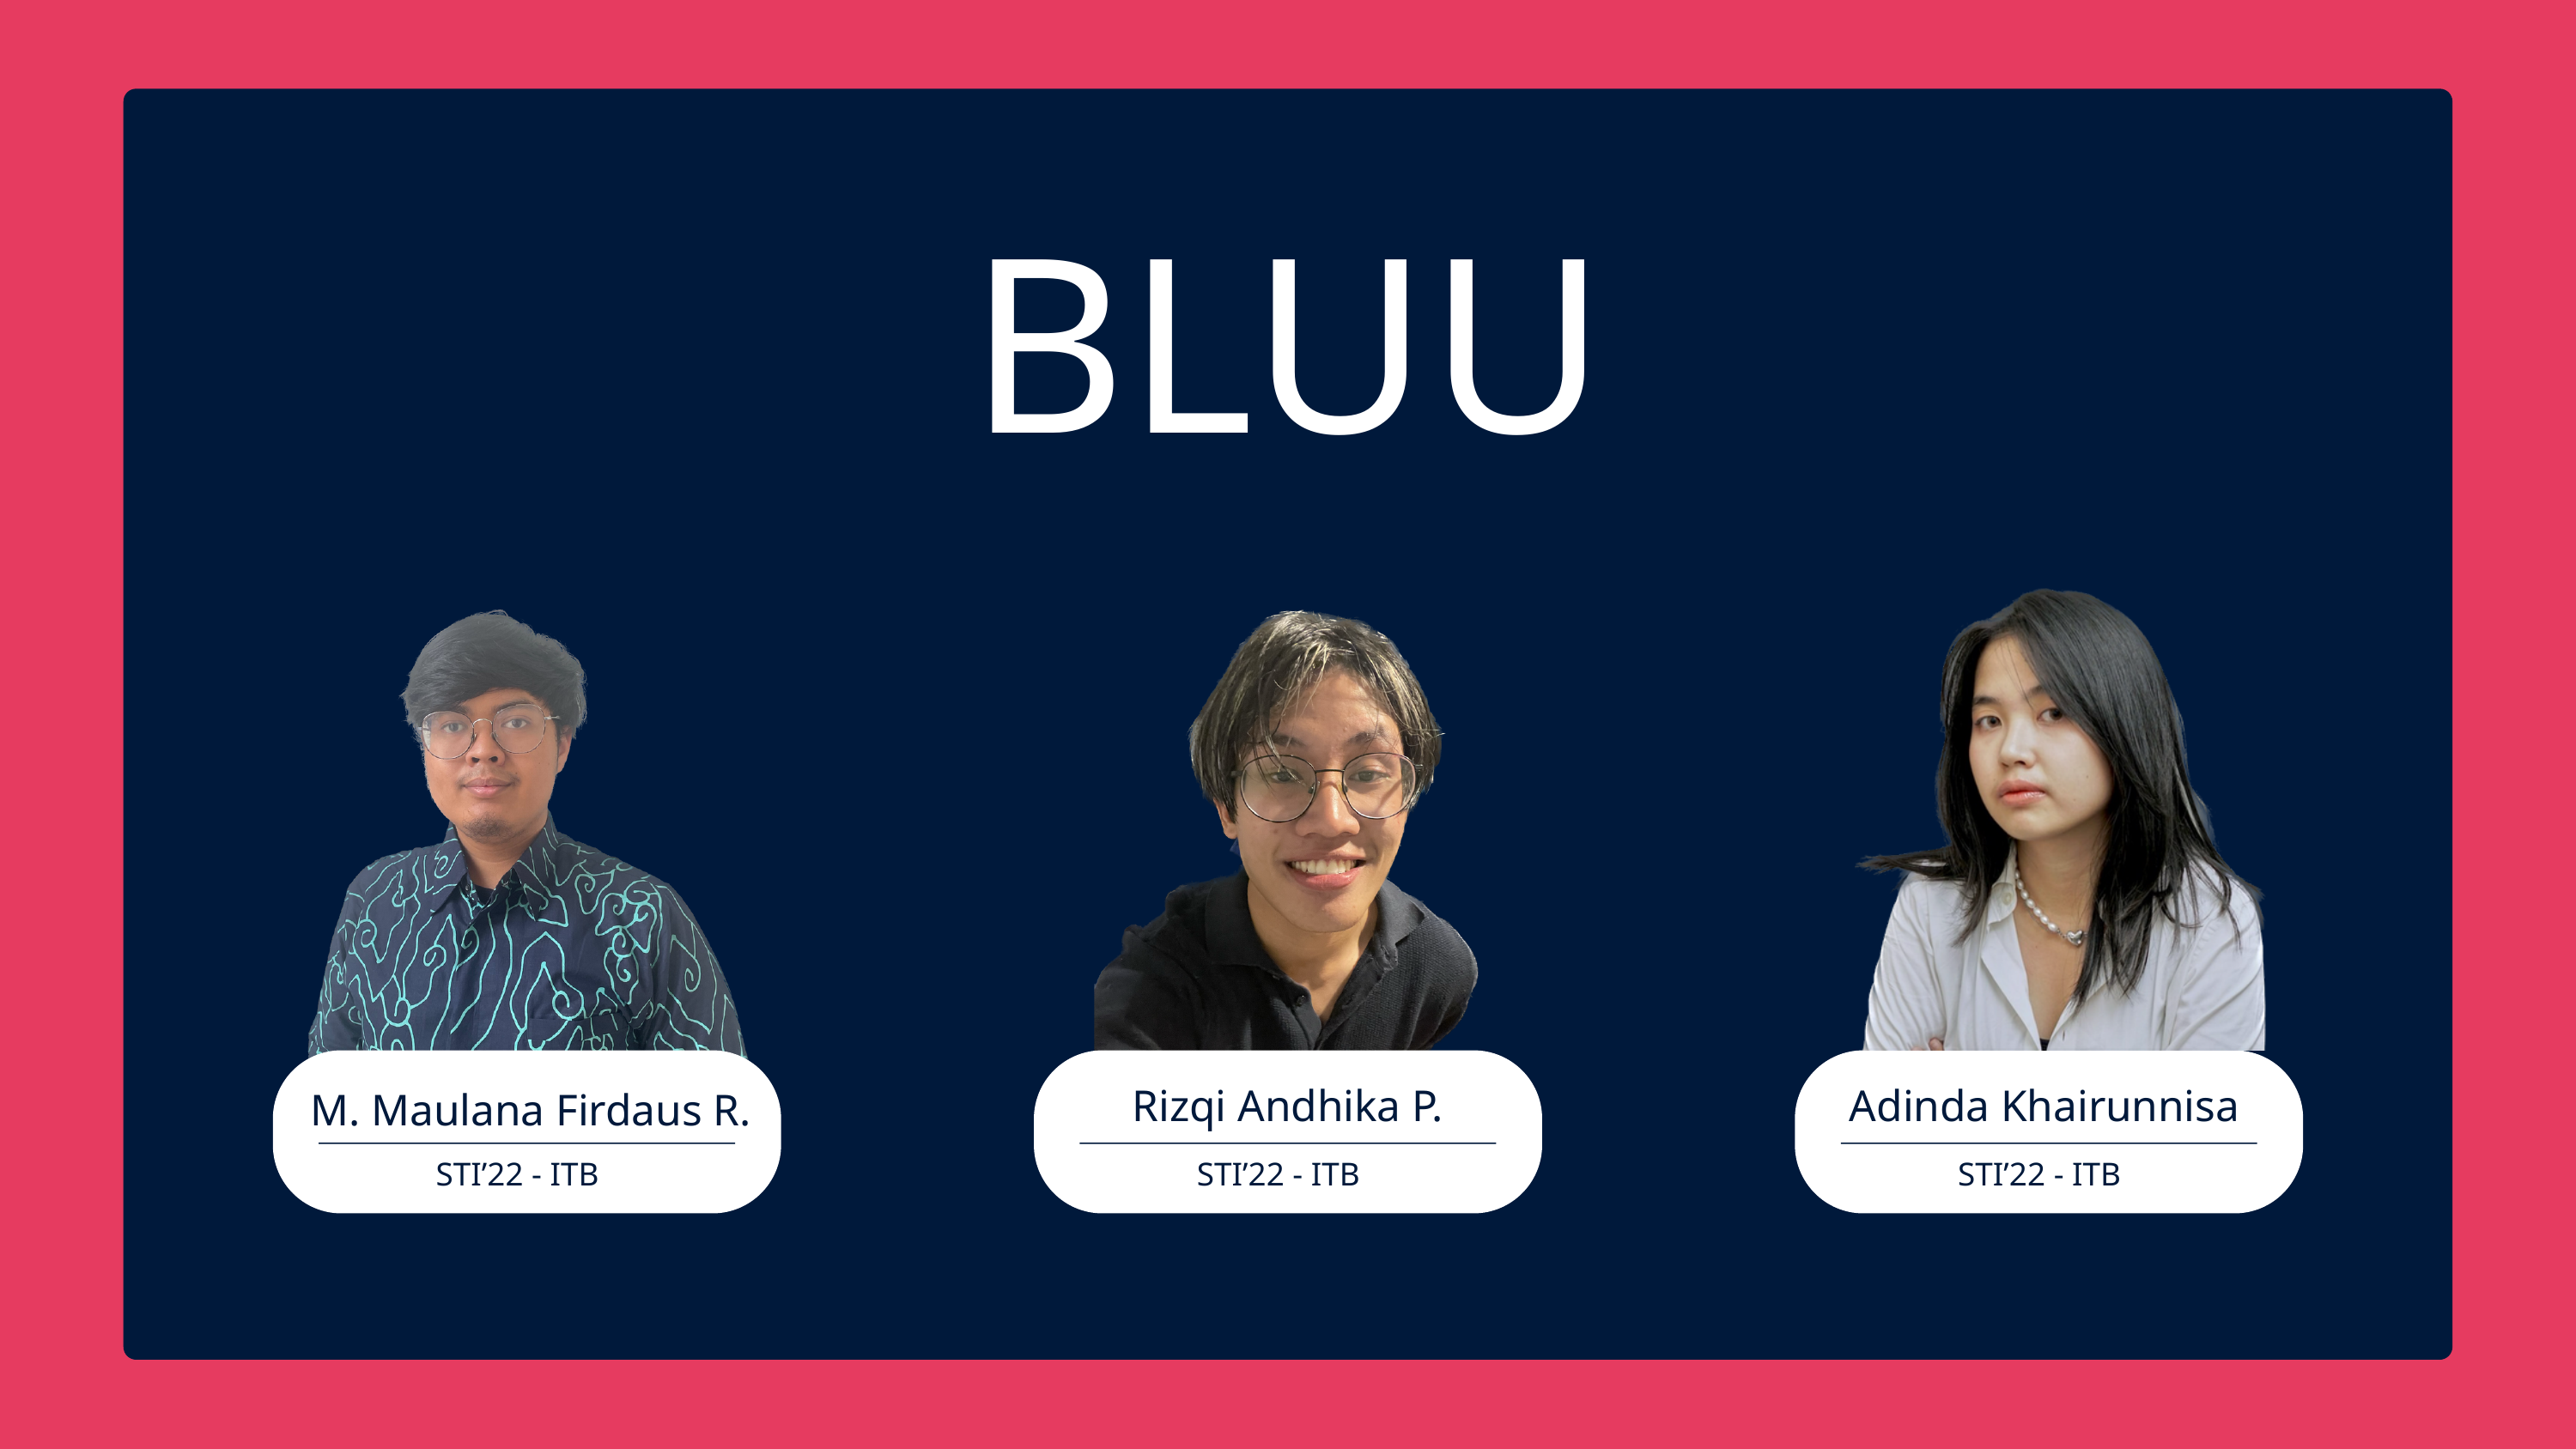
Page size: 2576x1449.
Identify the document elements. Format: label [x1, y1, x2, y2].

text_box [1795, 1050, 2304, 1214]
text_box [272, 1050, 781, 1214]
text_box [123, 88, 2453, 1361]
text_box [1033, 1050, 1543, 1214]
